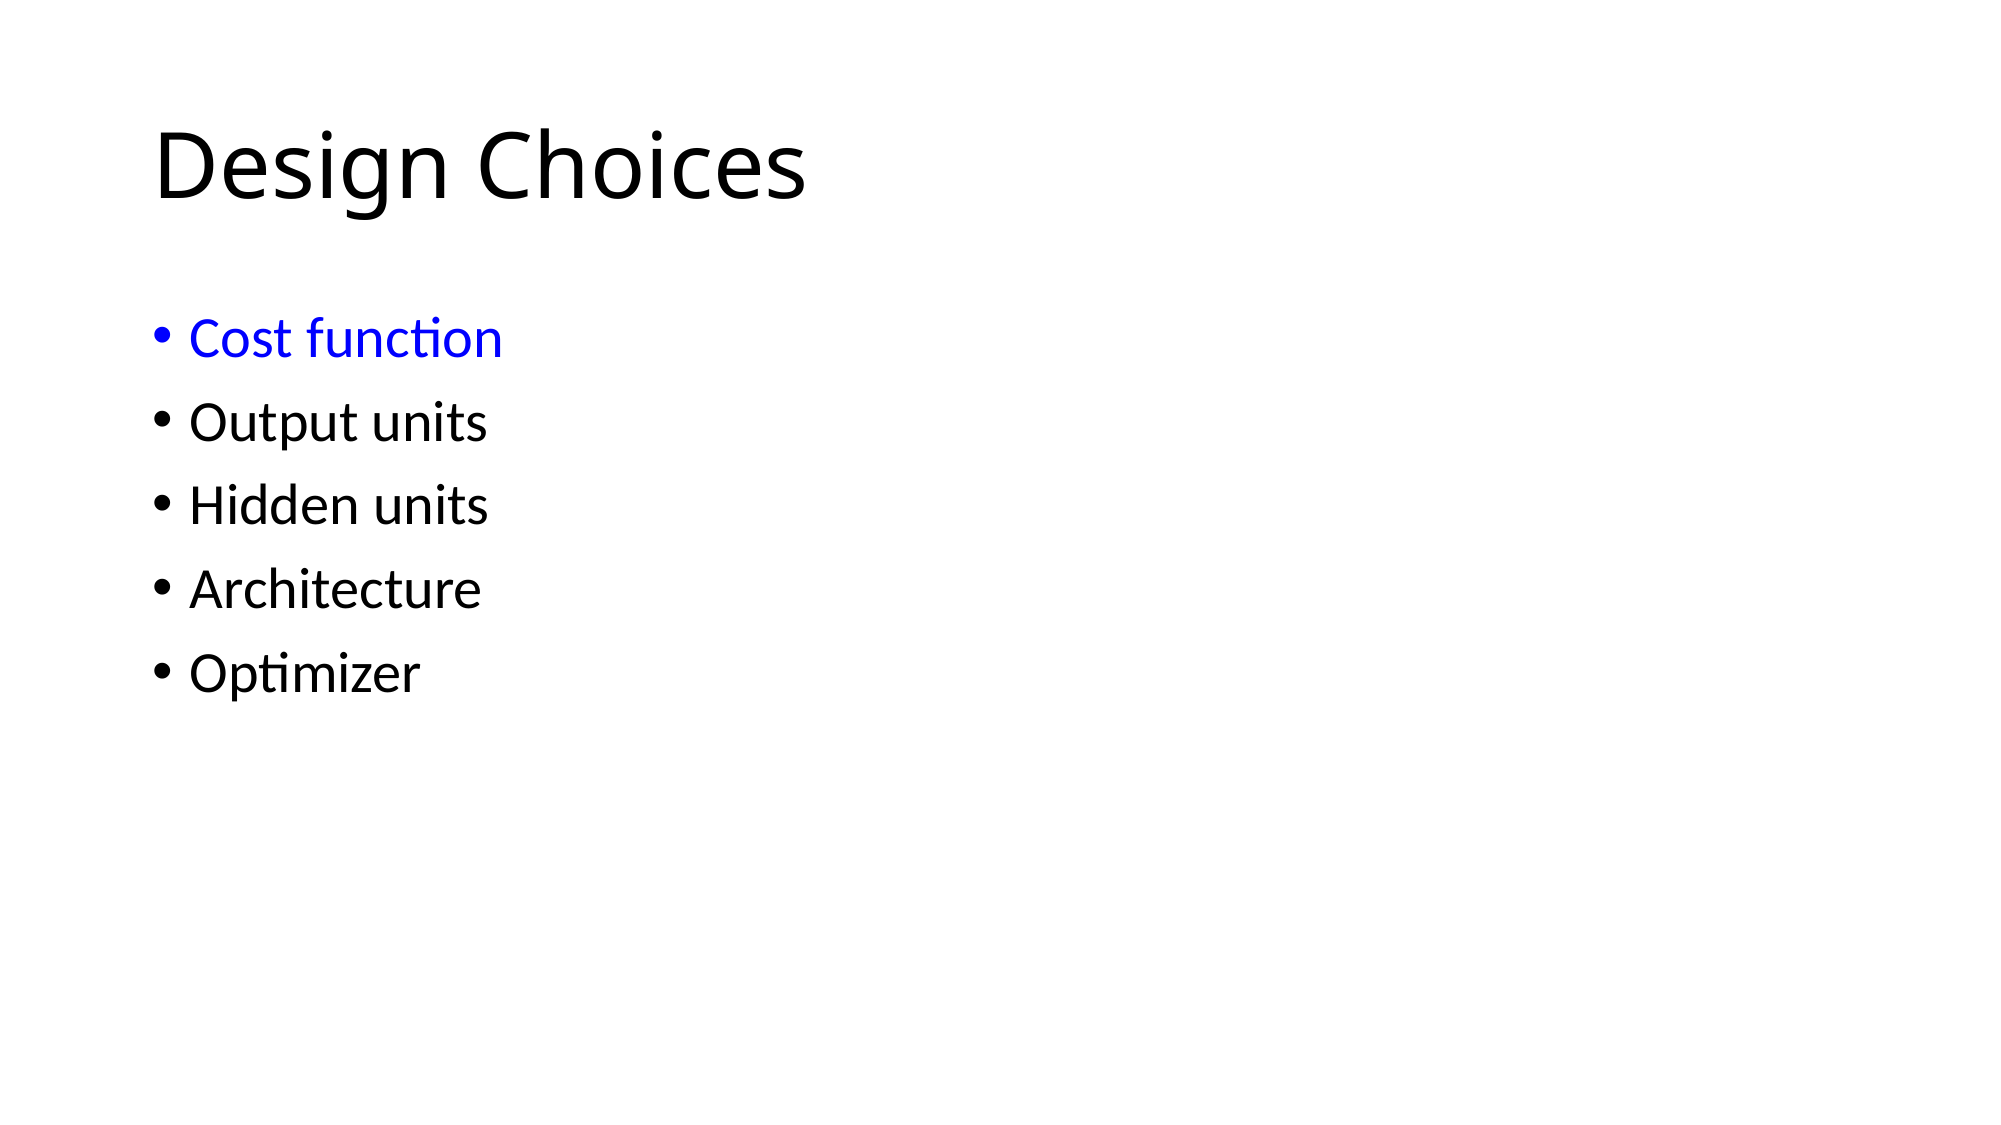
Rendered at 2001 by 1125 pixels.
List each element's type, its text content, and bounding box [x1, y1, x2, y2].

list Cost function Output units Hidden units Architecture Optimizer [137, 299, 1863, 1014]
title Design Choices [137, 59, 1863, 278]
